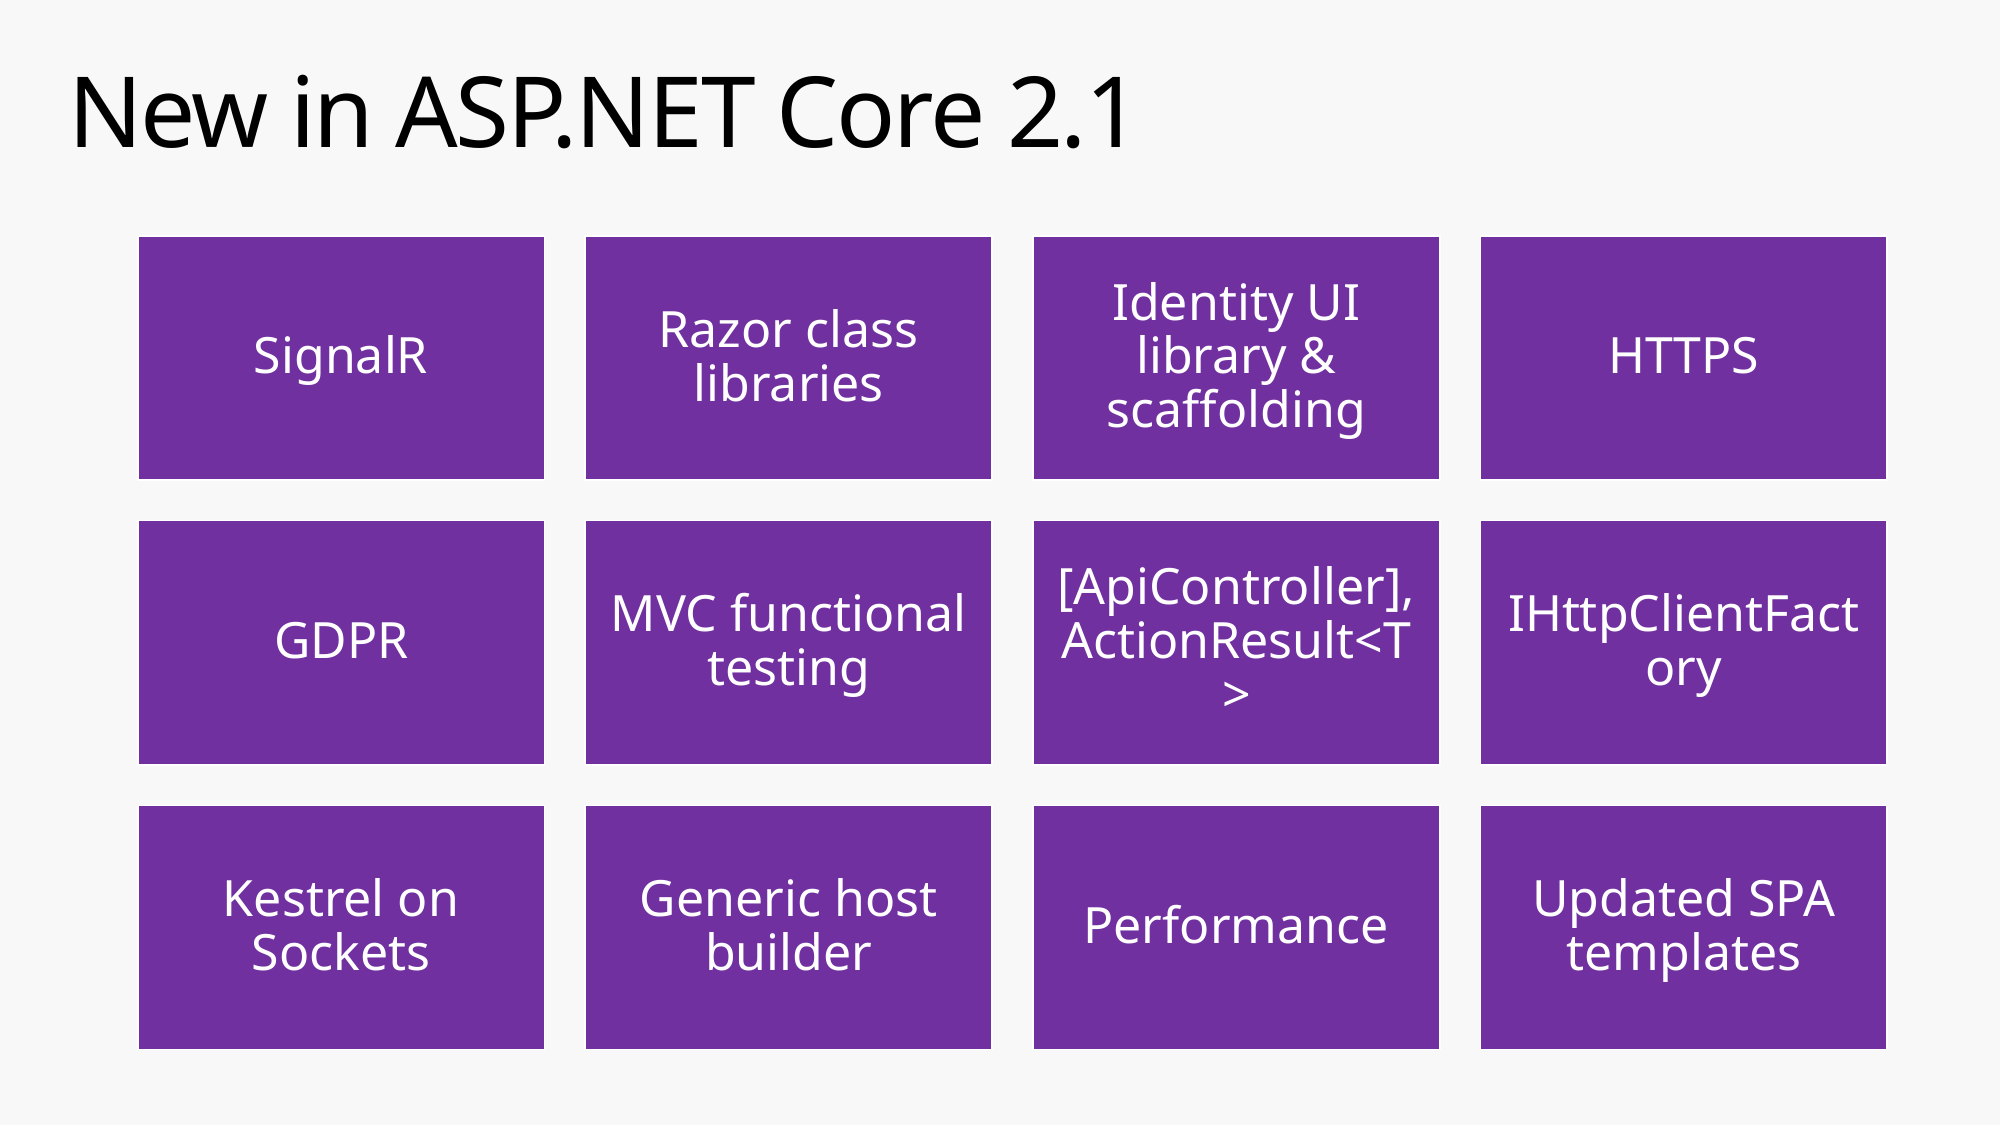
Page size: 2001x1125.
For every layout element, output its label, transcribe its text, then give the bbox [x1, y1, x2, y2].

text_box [95, 235, 1930, 1051]
title New in ASP.NET Core 2.1 [44, 47, 1957, 196]
